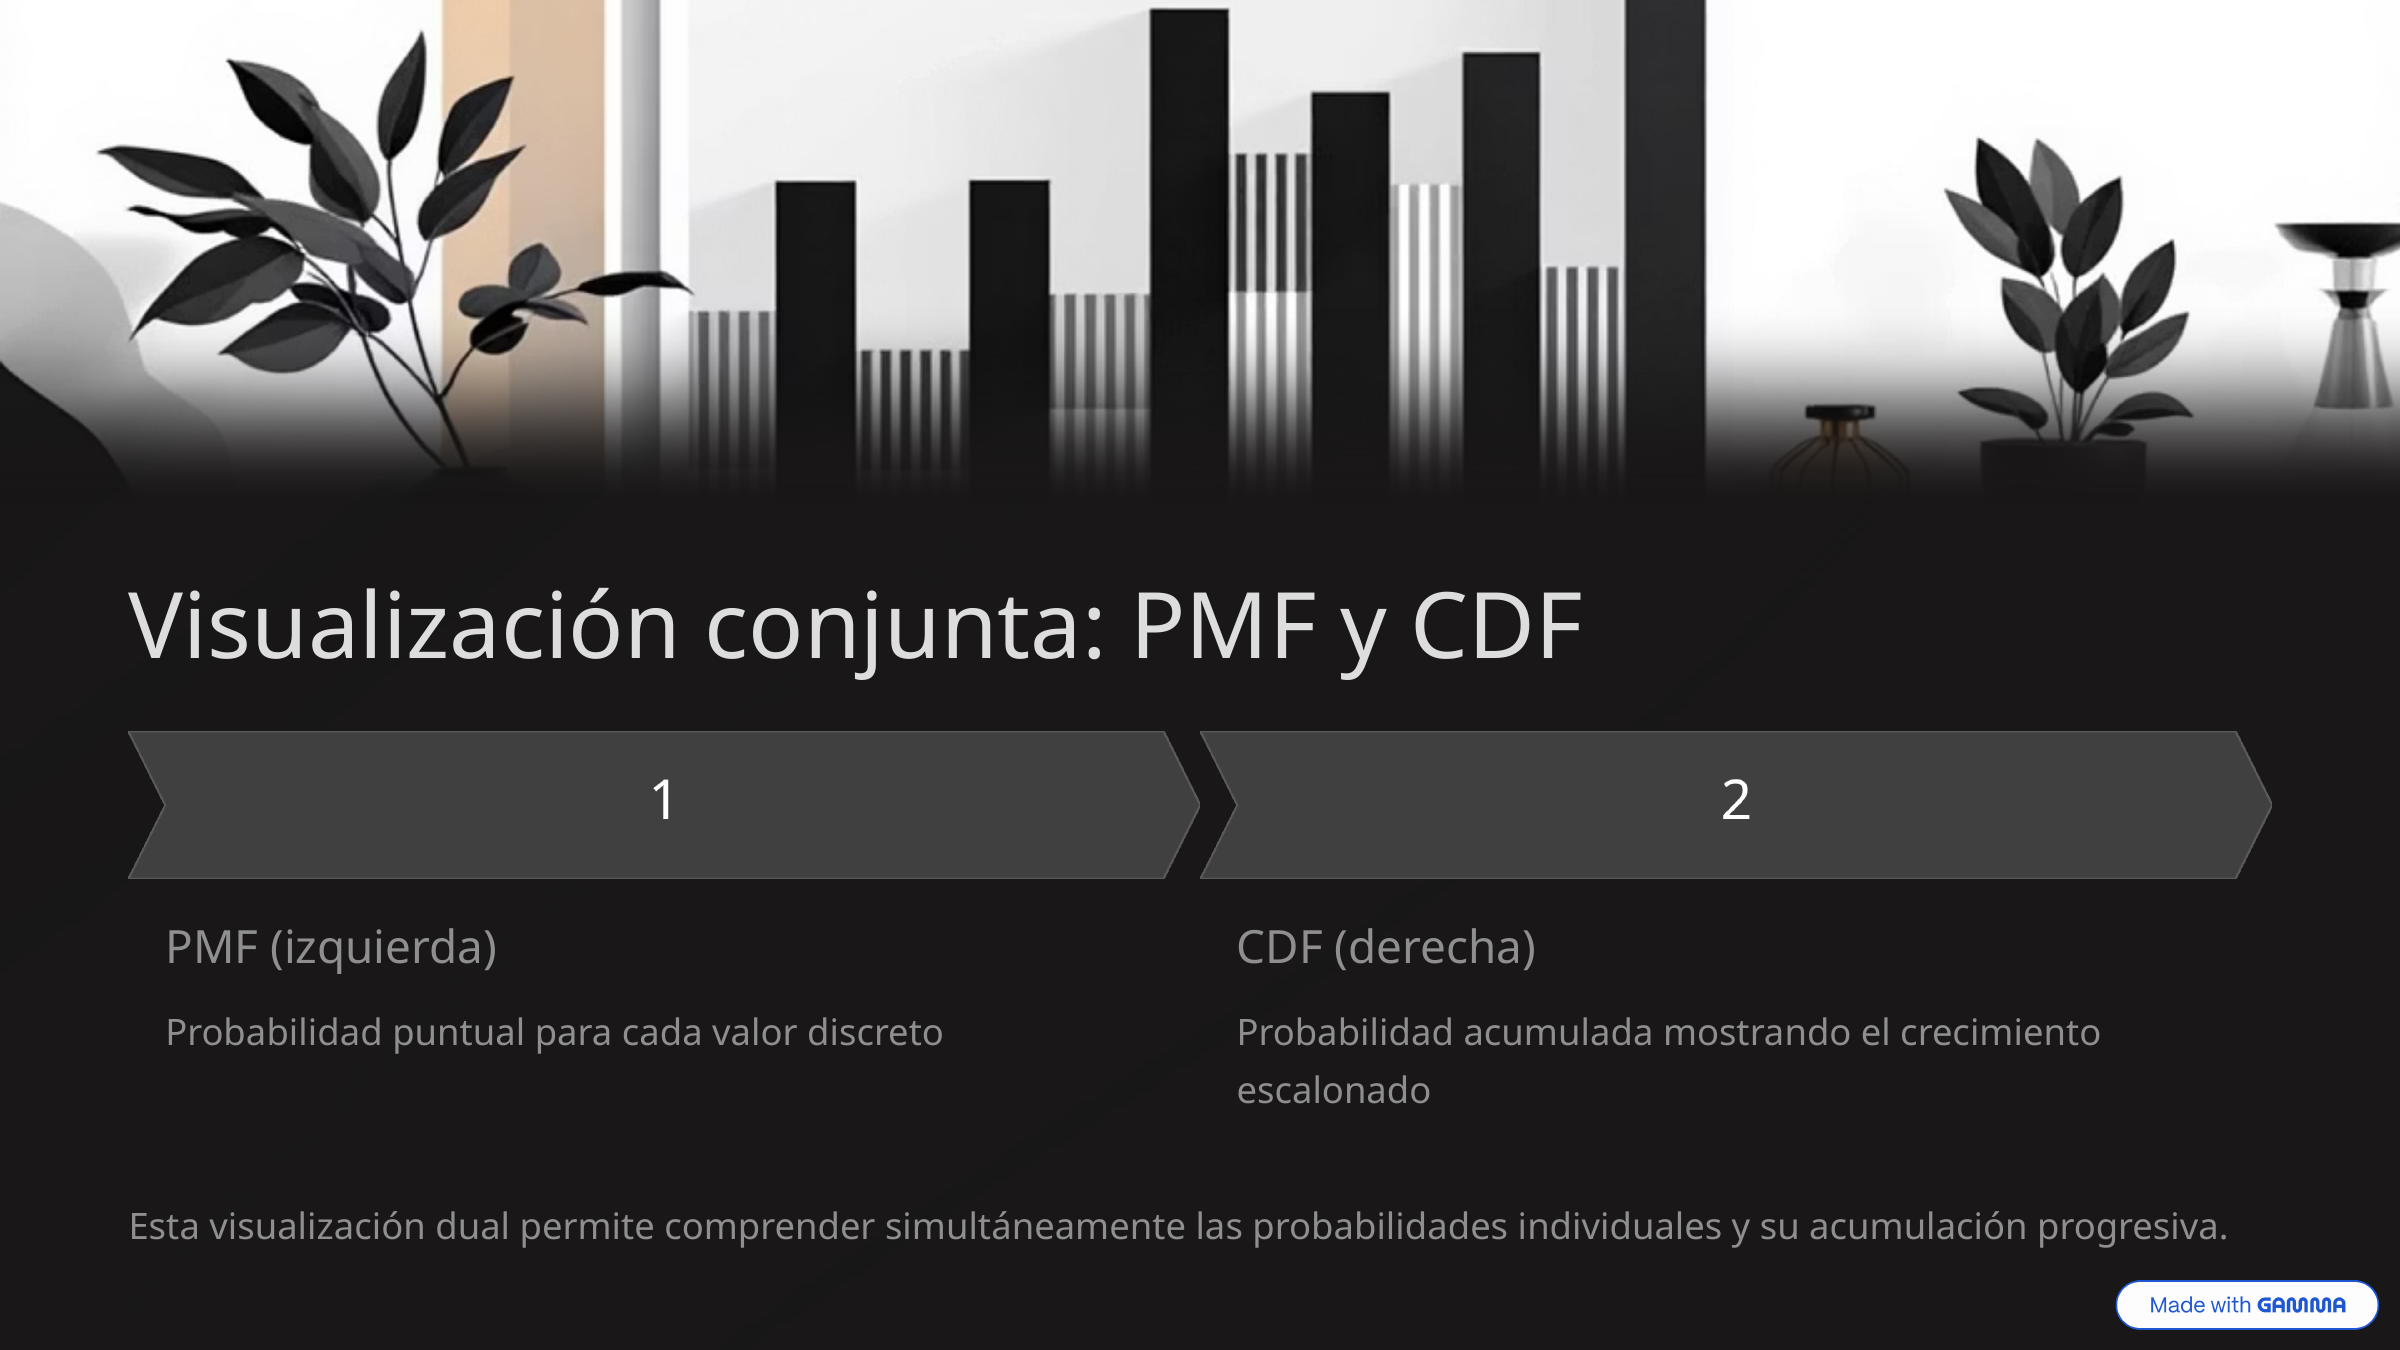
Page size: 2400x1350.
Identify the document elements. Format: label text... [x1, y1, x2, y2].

picture [0, 0, 2400, 506]
text_box CDF (derecha) [1236, 915, 1697, 973]
text_box Visualización conjunta: PMF y CDF [128, 562, 1669, 678]
text_box Probabilidad acumulada mostrando el crecimiento escalonado [1236, 994, 2235, 1112]
text_box Probabilidad puntual para cada valor discreto [165, 994, 1164, 1053]
text_box PMF (izquierda) [165, 915, 625, 973]
picture [128, 731, 2272, 879]
text_box Esta visualización dual permite comprender simultáneamente las probabilidades individuales y su acumulación progresiva. [128, 1188, 2272, 1248]
picture [2106, 1271, 2389, 1339]
